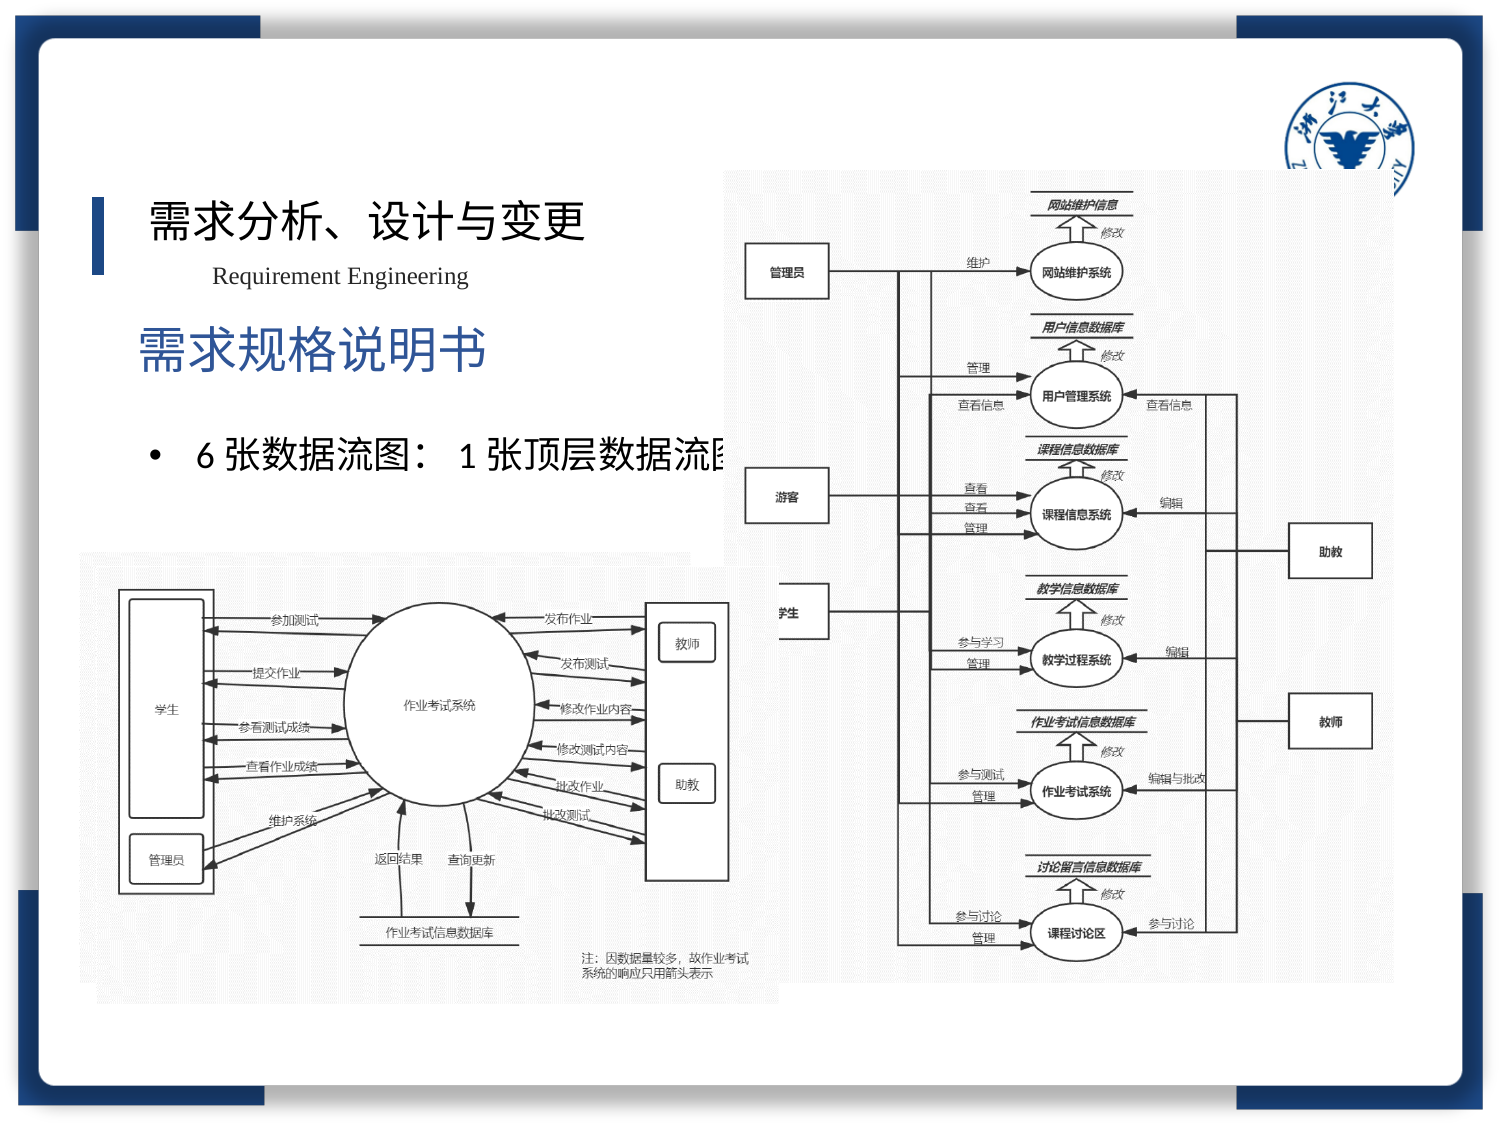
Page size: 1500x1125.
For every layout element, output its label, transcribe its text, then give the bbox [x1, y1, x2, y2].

text_box 需求分析、设计与变更 [134, 186, 636, 254]
picture [0, 0, 1500, 1125]
text_box 6张数据流图：1张顶层数据流图+5张子系统数据流图 [134, 424, 723, 484]
text_box Requirement Engineering [156, 254, 525, 297]
text_box 需求规格说明书 [53, 311, 571, 387]
